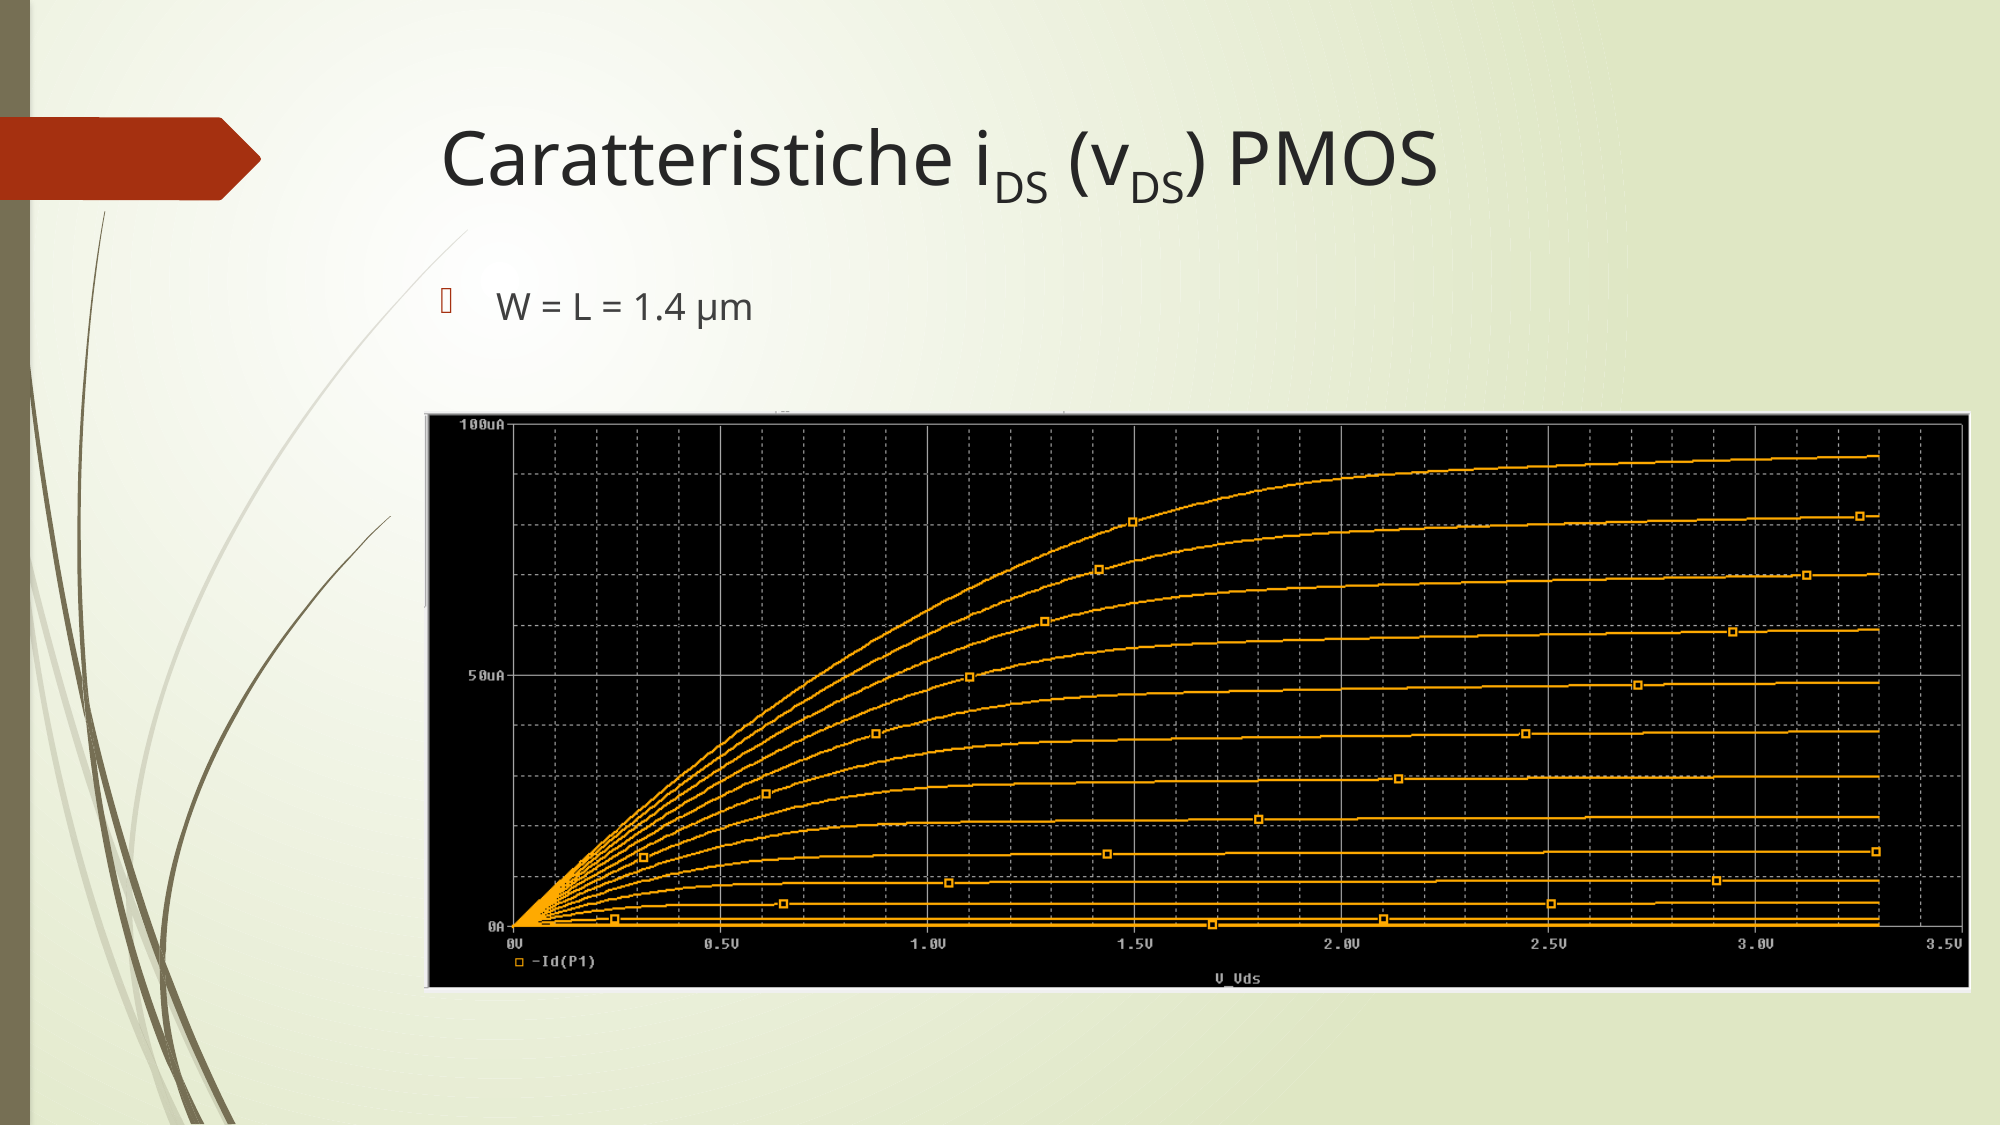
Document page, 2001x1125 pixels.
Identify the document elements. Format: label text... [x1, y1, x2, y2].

title Caratteristiche iDS (vDS) PMOS [425, 102, 1888, 274]
text_box W = L = 1.4 µm [425, 274, 1888, 350]
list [424, 411, 1971, 993]
